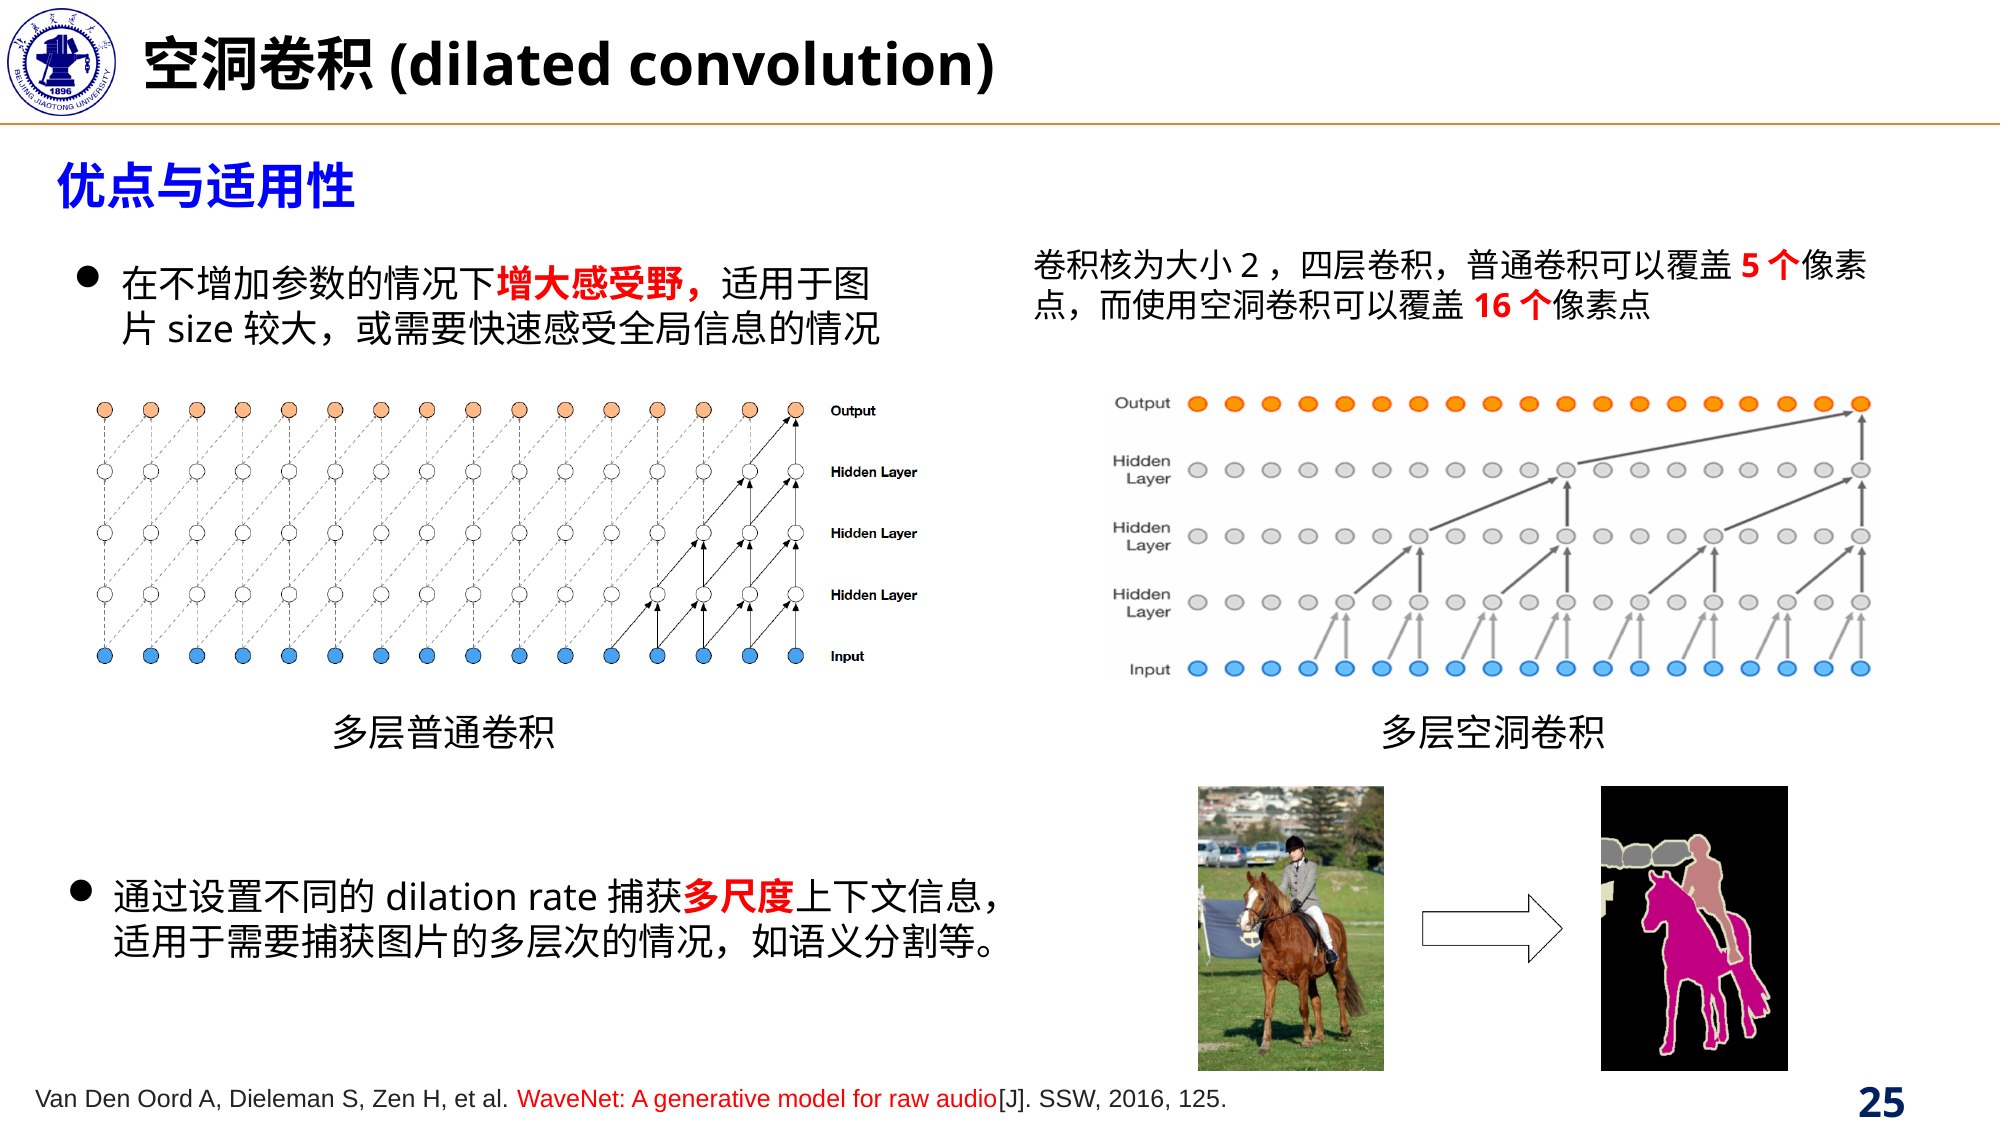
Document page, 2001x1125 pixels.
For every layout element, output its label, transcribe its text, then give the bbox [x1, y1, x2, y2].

picture [7, 8, 116, 116]
text_box 多层空洞卷积 [1365, 702, 1621, 762]
text_box Van Den Oord A, Dieleman S, Zen H, et al. WaveNet: A generative model for raw audio[J]. SSW, 2016, 125. [20, 1075, 1462, 1120]
text_box 通过设置不同的dilation rate捕获多尺度上下文信息，适用于需要捕获图片的多层次的情况，如语义分割等。 [52, 865, 1071, 971]
picture [77, 381, 929, 682]
text_box 多层普通卷积 [316, 702, 572, 762]
text_box 卷积核为大小2，四层卷积，普通卷积可以覆盖5个像素点，而使用空洞卷积可以覆盖16个像素点 [1018, 236, 1906, 332]
text_box 优点与适用性 [41, 147, 372, 222]
text_box 空洞卷积(dilated convolution) [127, 19, 1958, 105]
text_box 在不增加参数的情况下增大感受野，适用于图片size较大，或需要快速感受全局信息的情况 [59, 252, 903, 357]
picture [1195, 783, 1792, 1073]
picture [1106, 391, 1881, 681]
